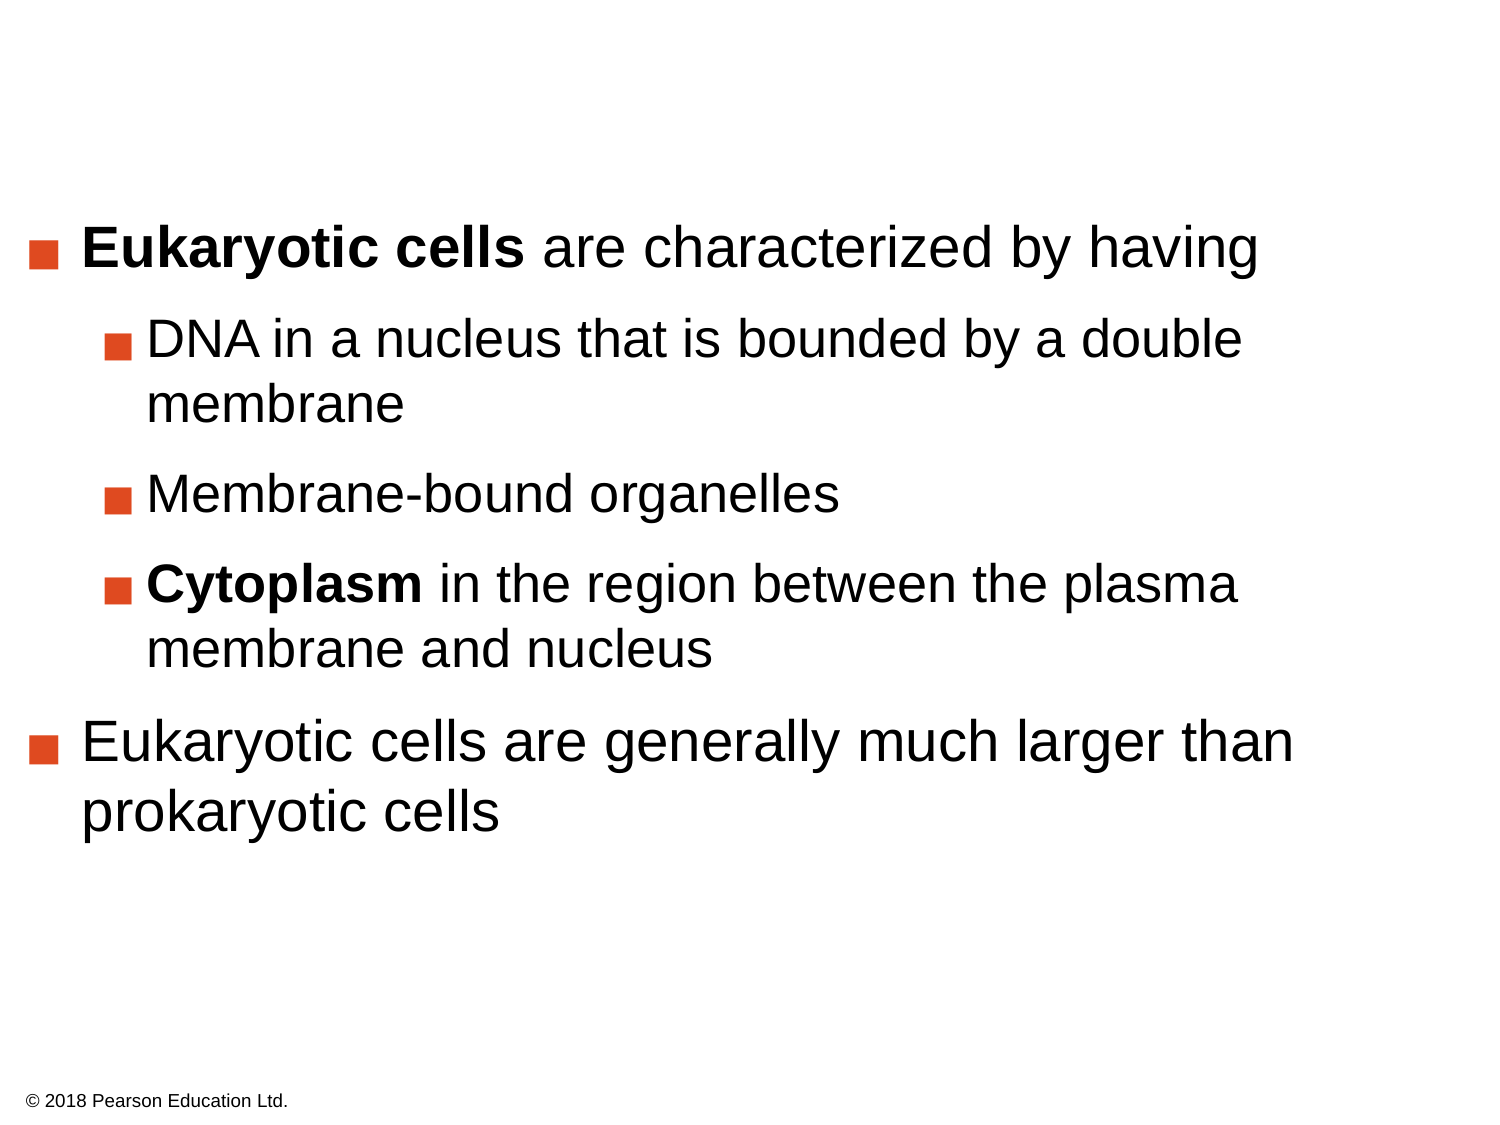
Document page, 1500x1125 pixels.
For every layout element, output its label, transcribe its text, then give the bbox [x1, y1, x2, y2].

list Eukaryotic cells are characterized by having DNA in a nucleus that is bounded by a double membrane Membrane-bound organelles Cytoplasm in the region between the plasma membrane and nucleus Eukaryotic cells are generally much larger than prokaryotic cells [24, 208, 1475, 1065]
footer © 2018 Pearson Education Ltd. [10, 1080, 518, 1119]
